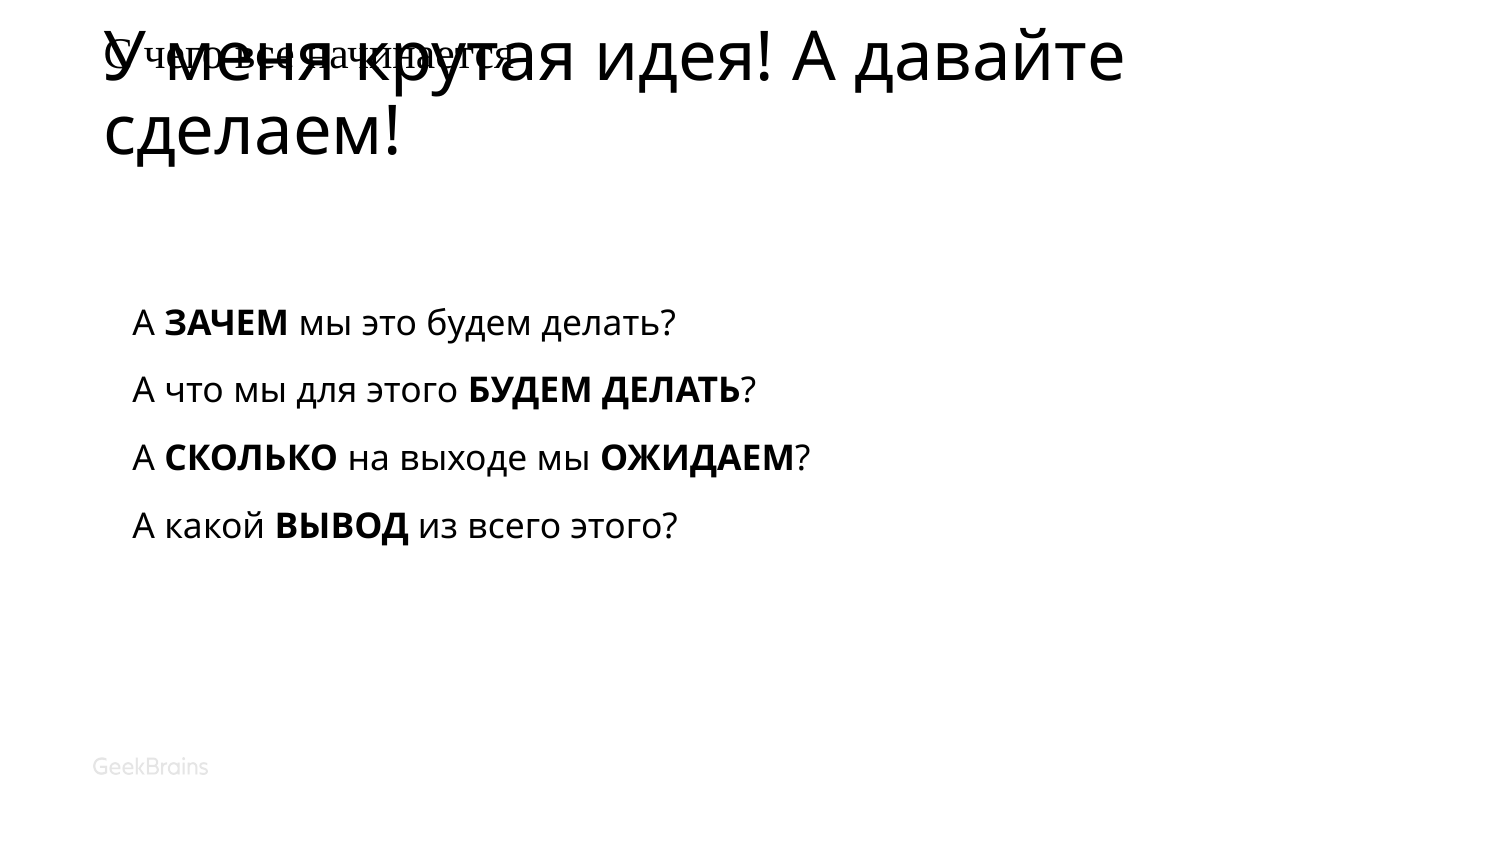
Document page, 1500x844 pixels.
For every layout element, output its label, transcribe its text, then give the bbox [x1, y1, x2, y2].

title У меня крутая идея! А давайте сделаем! [91, 78, 1422, 176]
subtitle С чего все начинается [88, 24, 1412, 84]
picture [93, 757, 208, 775]
list А ЗАЧЕМ мы это будем делать? А что мы для этого БУДЕМ ДЕЛАТЬ? А СКОЛЬКО на выходе мы ОЖИДАЕМ? А какой ВЫВОД из всего этого? [91, 285, 1422, 380]
